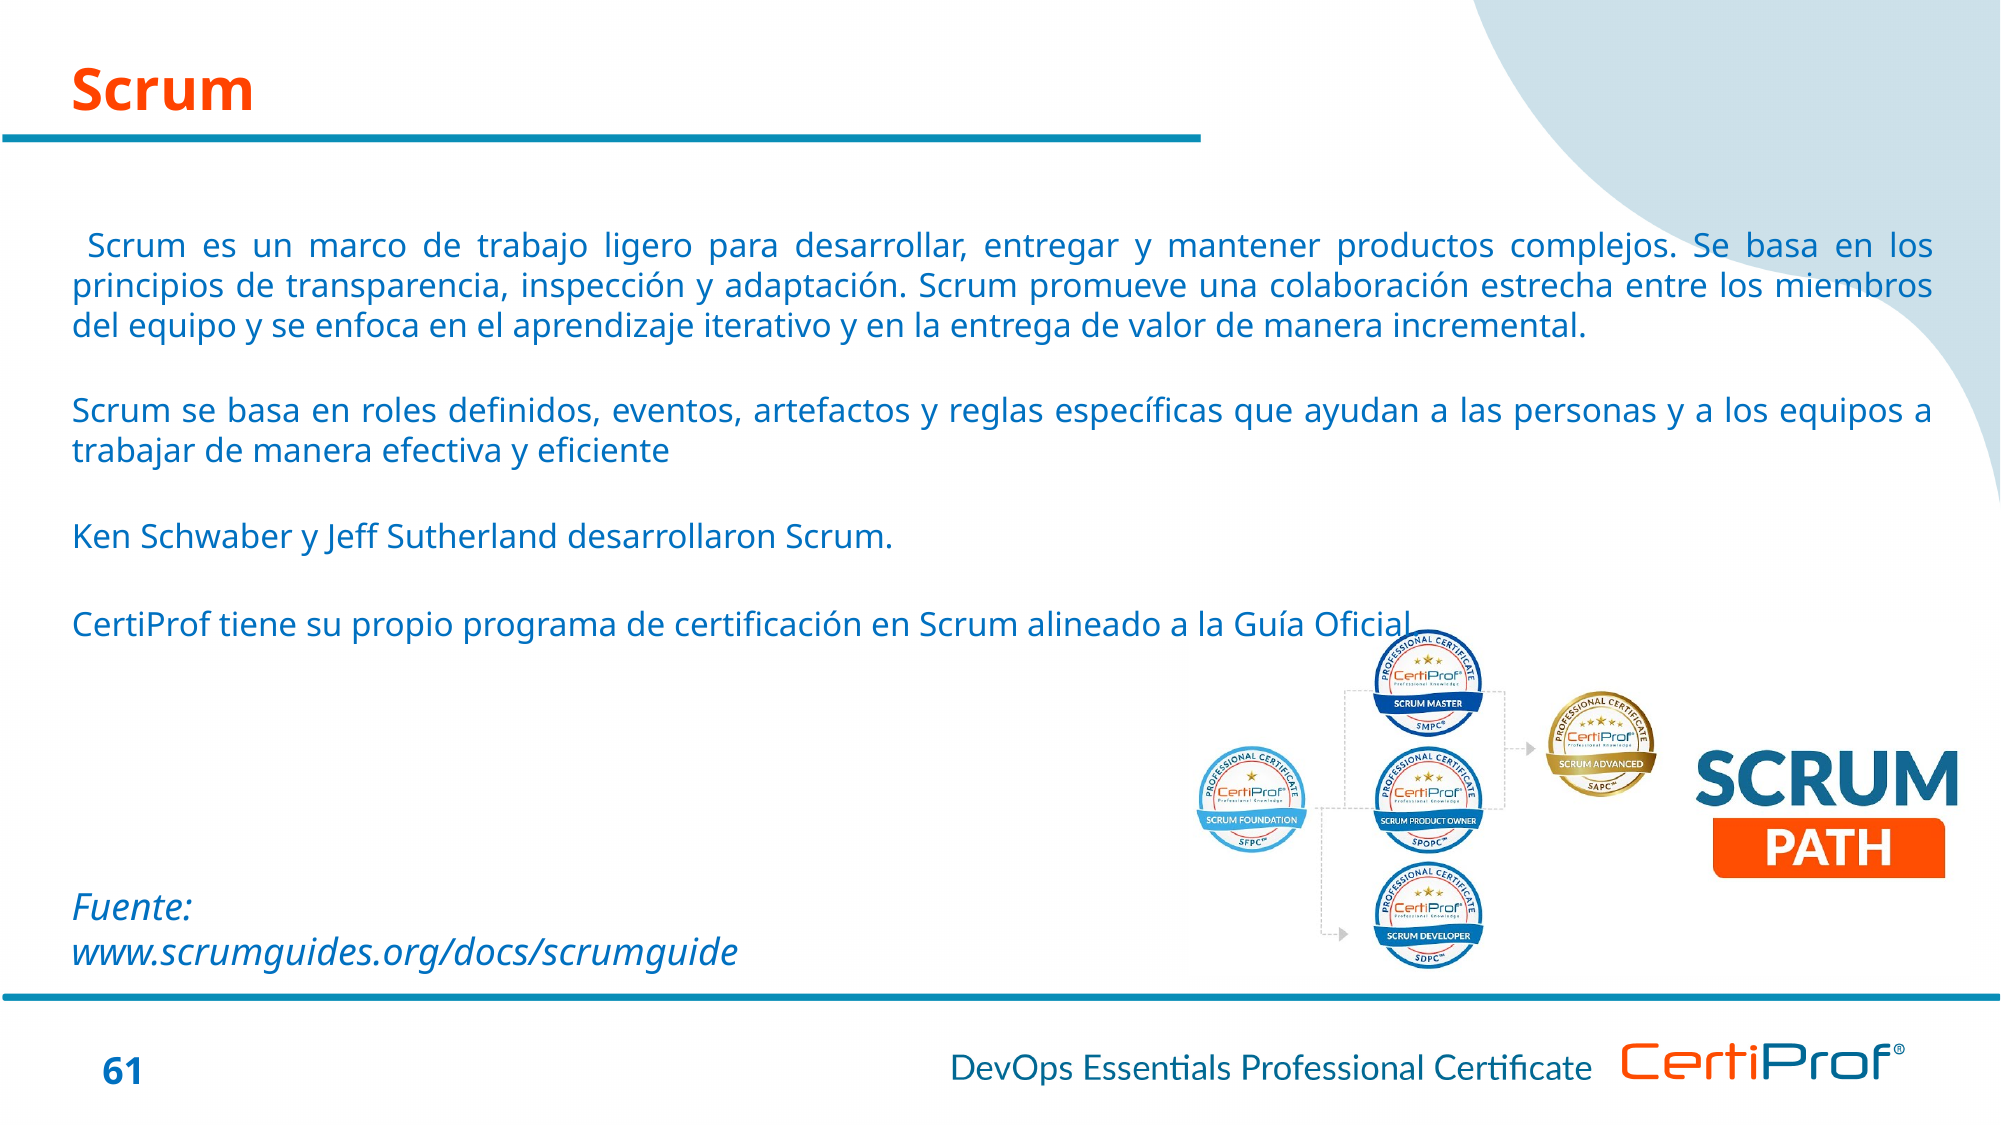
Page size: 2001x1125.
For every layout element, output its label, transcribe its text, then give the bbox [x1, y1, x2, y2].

picture [0, 0, 2001, 1125]
text_box Scrum [56, 45, 1091, 131]
text_box Fuente: www.scrumguides.org/docs/scrumguide [56, 875, 861, 946]
text_box Scrum es un marco de trabajo ligero para desarrollar, entregar y mantener productos complejos. Se basa en los principios de transparencia, inspección y adaptación. Scrum promueve una colaboración estrecha entre los miembros del equipo y se enfoca en el aprendizaje iterativo y en la entrega de valor de manera incremental. Scrum se basa en roles definidos, eventos, artefactos y reglas específicas que ayudan a las personas y a los equipos a trabajar de manera efectiva y eficiente Ken Schwaber y Jeff Sutherland desarrollaron Scrum. CertiProf tiene su propio programa de certificación en Scrum alineado a la Guía Oficial. [56, 216, 1952, 804]
